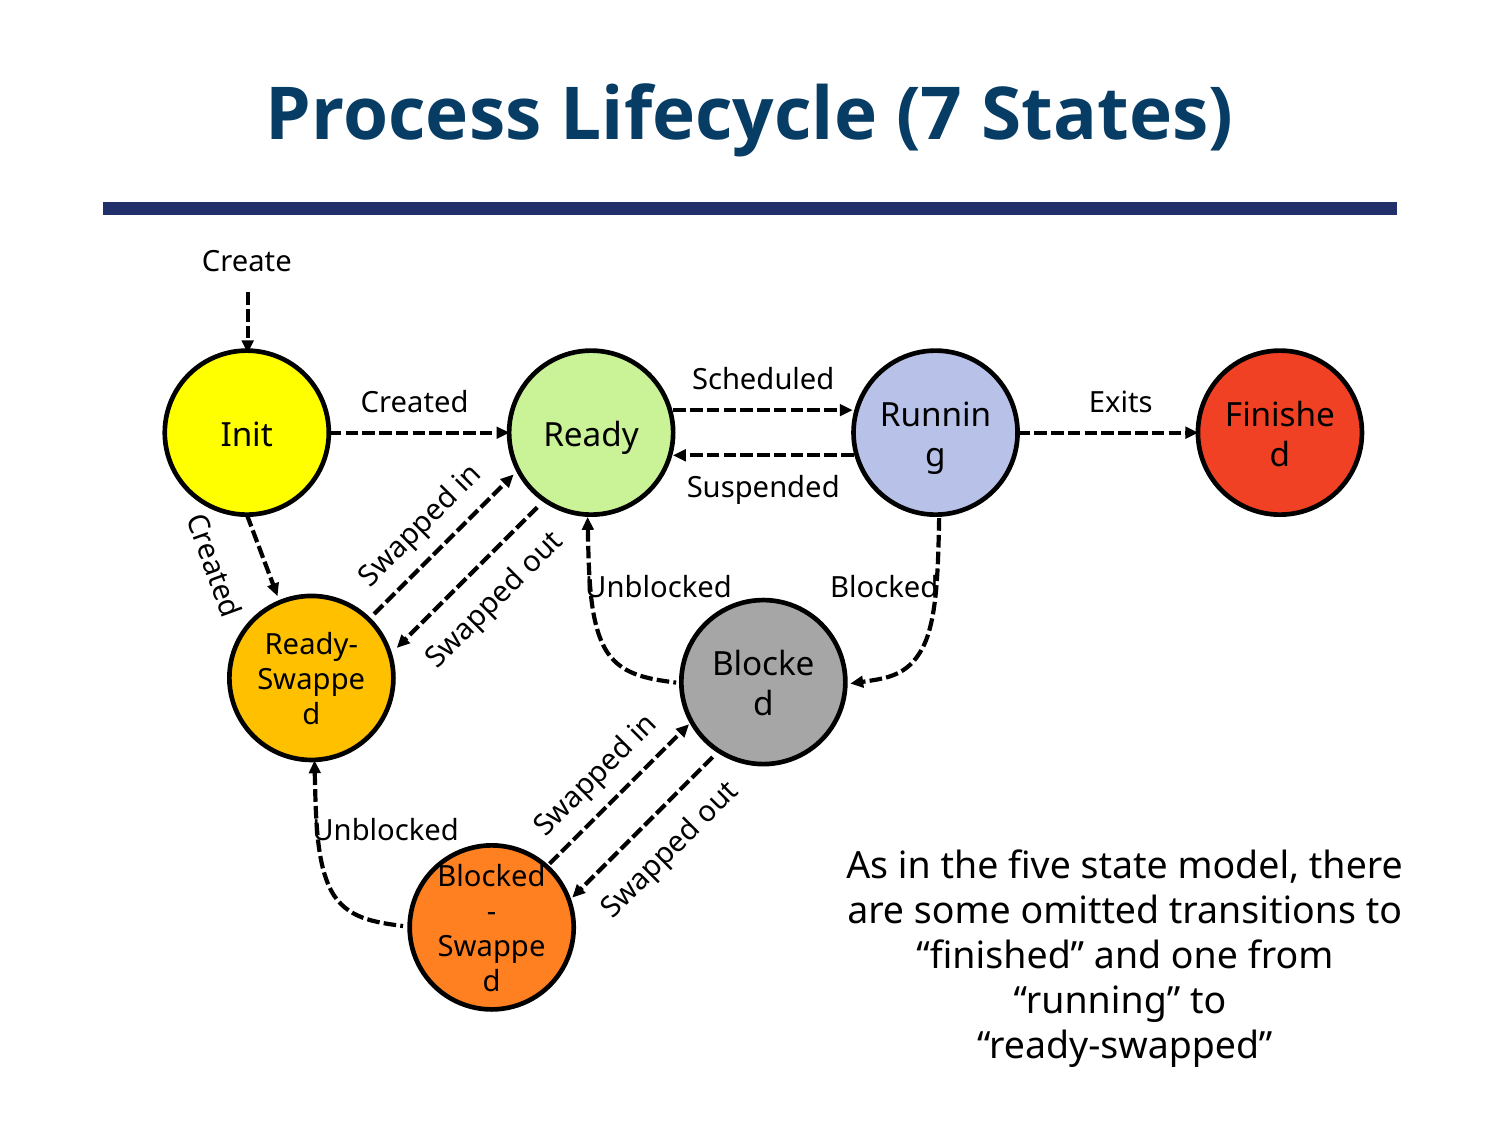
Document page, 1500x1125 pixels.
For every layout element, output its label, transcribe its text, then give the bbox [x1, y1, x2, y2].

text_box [164, 235, 1363, 765]
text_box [189, 514, 278, 598]
text_box As in the five state model, there are some omitted transitions to “finished” and one from “running” to “ready-swapped” [815, 833, 1435, 1073]
title Process Lifecycle (7 States) [103, 34, 1397, 197]
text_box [229, 483, 733, 1010]
